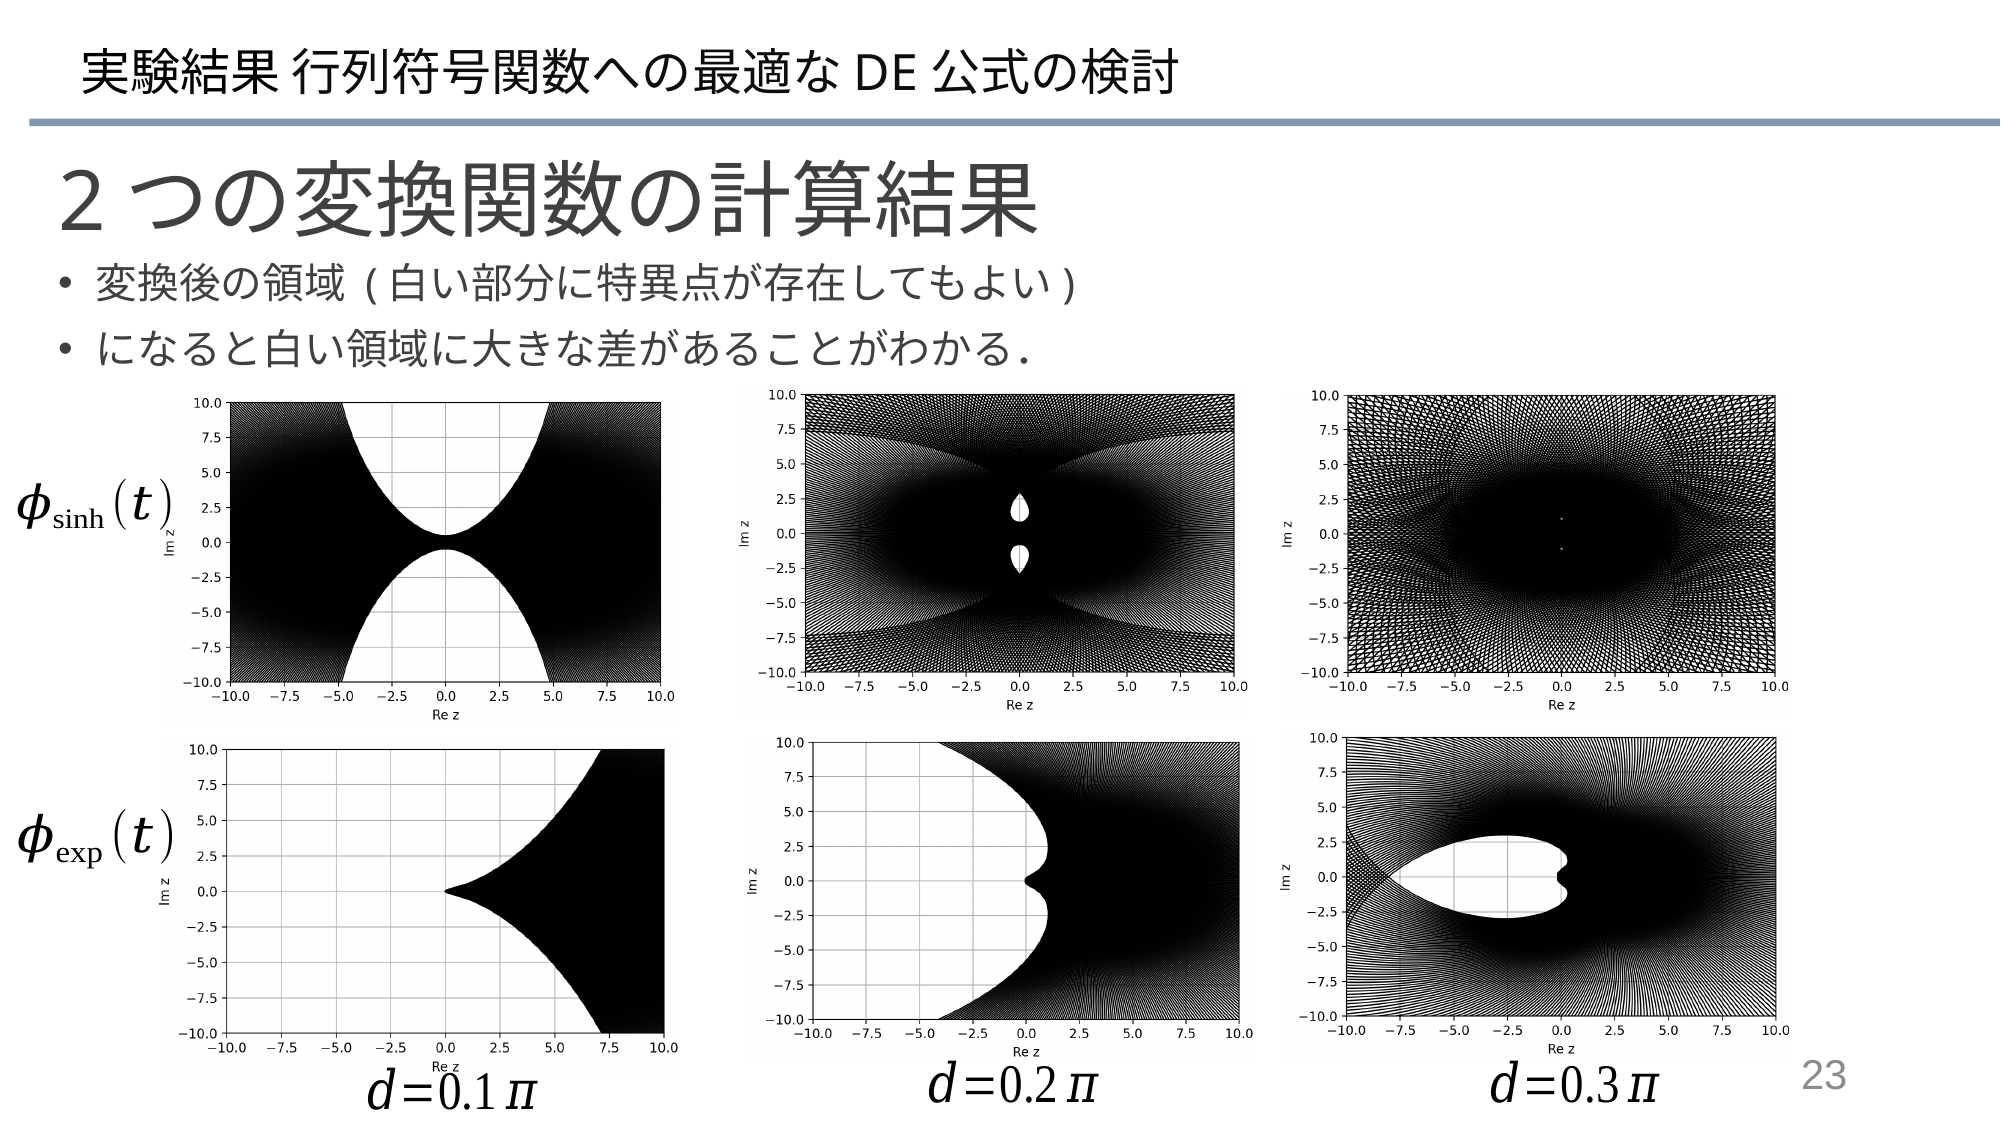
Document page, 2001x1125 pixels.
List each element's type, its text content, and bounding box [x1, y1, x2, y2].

picture [156, 739, 681, 1080]
picture [736, 387, 1248, 718]
picture [1277, 729, 1791, 1062]
slide_number 23 [1412, 1062, 1513, 1103]
picture [1279, 390, 1788, 718]
picture [743, 733, 1256, 1065]
title 実験結果 行列符号関数への最適なDE公式の検討 [65, 29, 1971, 119]
slide_number 23 [1501, 1042, 1863, 1103]
picture [161, 397, 675, 728]
list 2つの変換関数の計算結果 [43, 150, 1948, 272]
